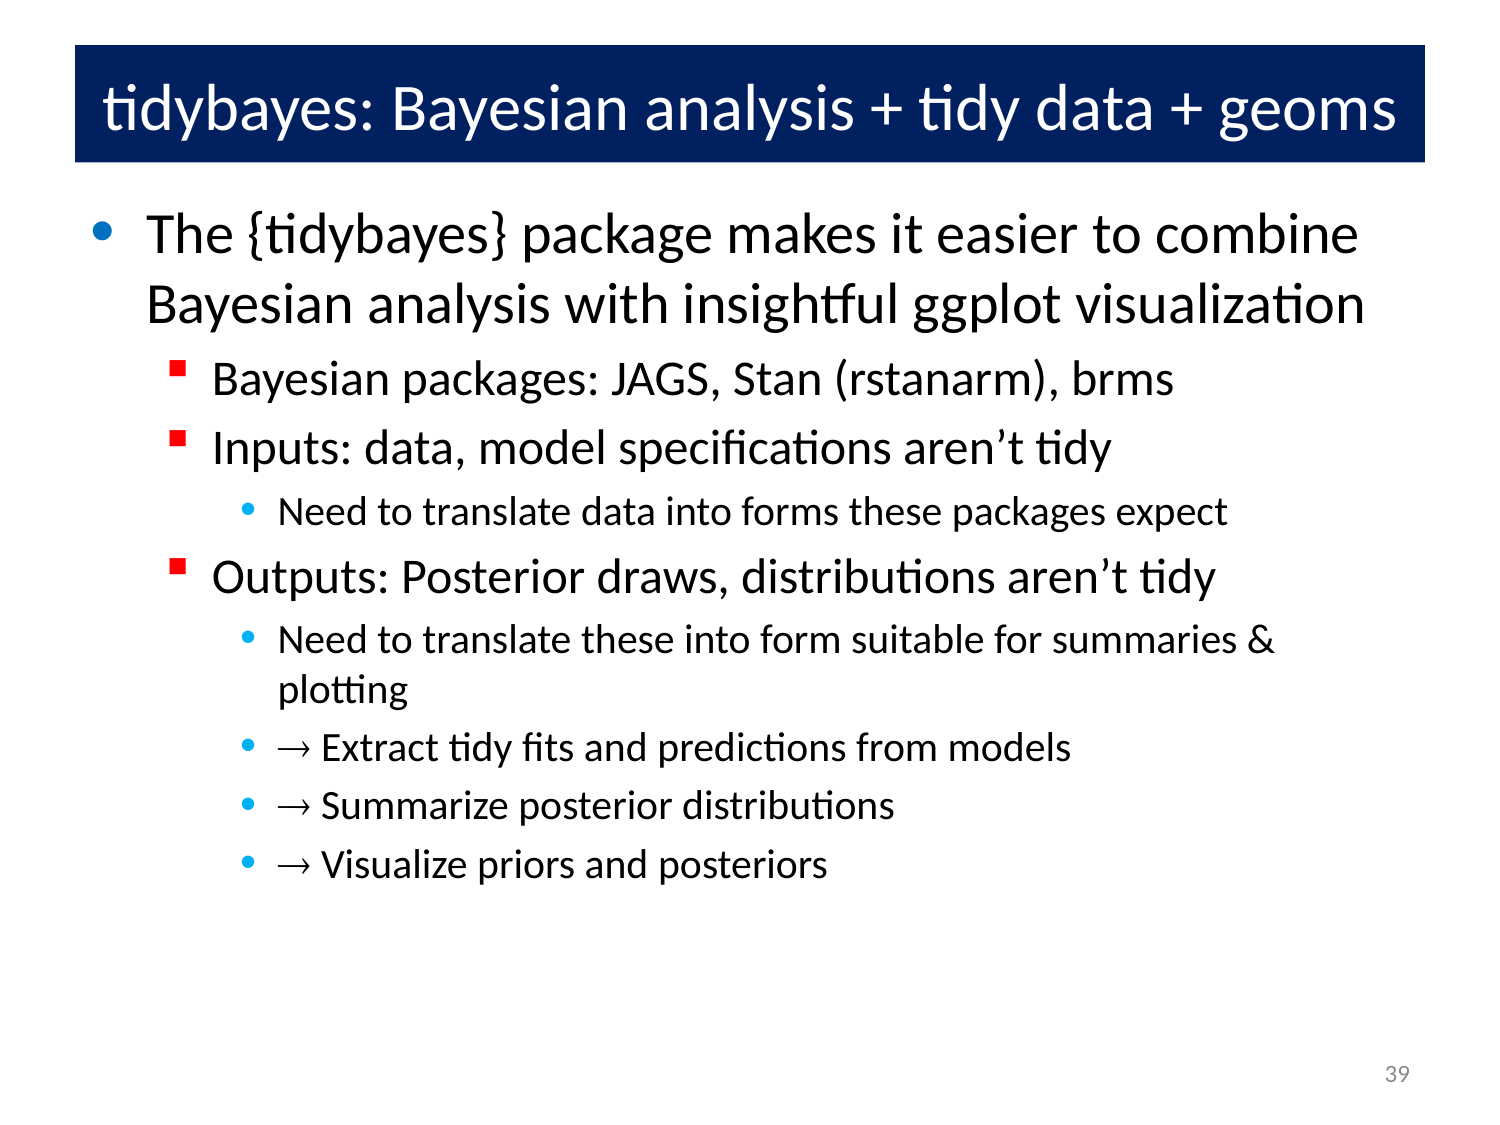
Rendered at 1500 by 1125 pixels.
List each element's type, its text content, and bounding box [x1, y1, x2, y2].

title tidybayes: Bayesian analysis + tidy data + geoms [75, 45, 1425, 163]
list The {tidybayes} package makes it easier to combine Bayesian analysis with insightful ggplot visualization Bayesian packages: JAGS, Stan (rstanarm), brms Inputs: data, model specifications aren’t tidy Need to translate data into forms these packages expect Outputs: Posterior draws, distributions aren’t tidy Need to translate these into form suitable for summaries & plotting  Extract tidy fits and predictions from models  Summarize posterior distributions  Visualize priors and posteriors [75, 187, 1425, 1025]
slide_number 39 [1074, 1042, 1425, 1103]
